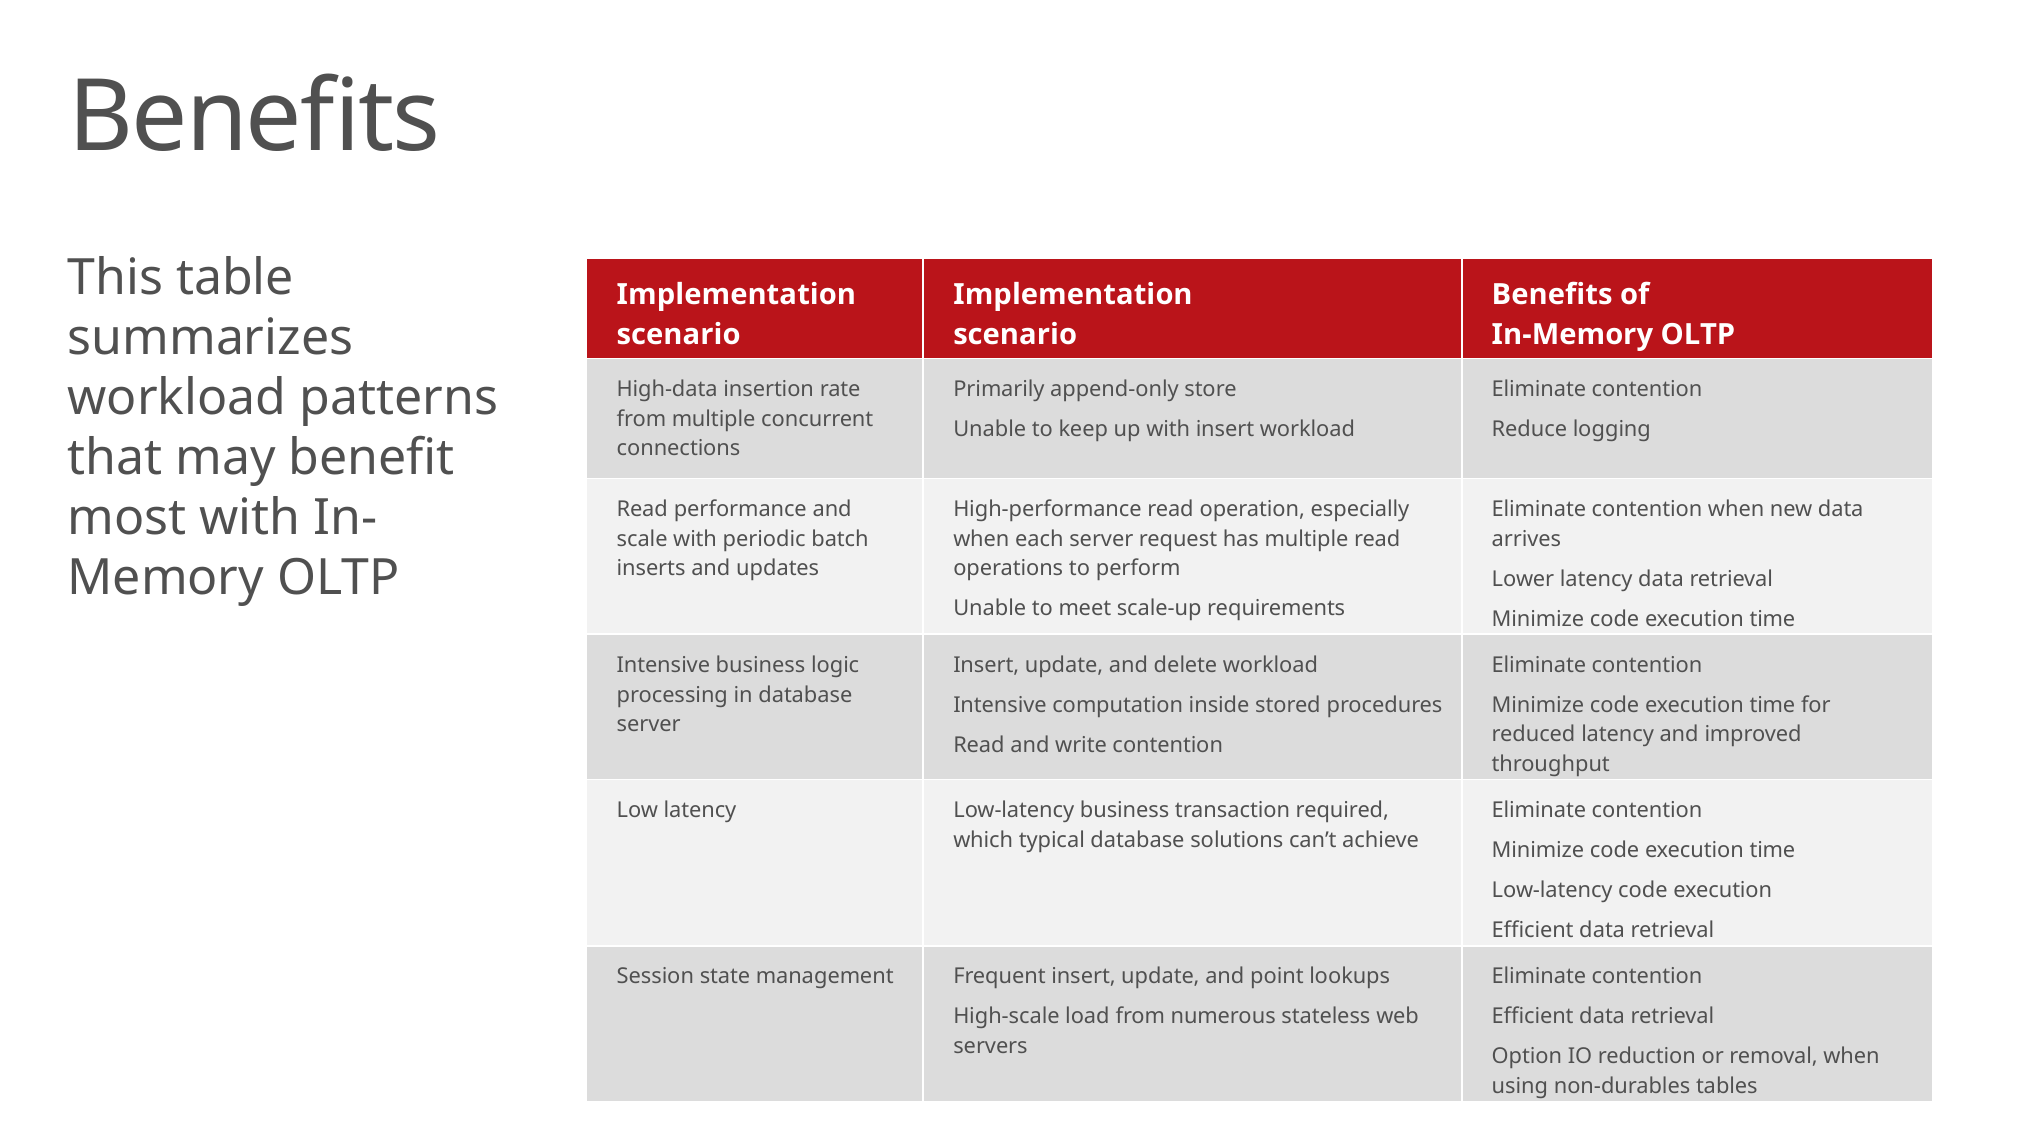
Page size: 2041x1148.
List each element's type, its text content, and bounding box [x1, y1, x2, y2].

table_cell Low-latency business transaction required, which typical database solutions can’t achieve [924, 780, 1461, 945]
text_box Benefits [45, 48, 1996, 200]
table_cell High-performance read operation, especially when each server request has multiple read operations to perform Unable to meet scale-up requirements [924, 479, 1461, 633]
table_cell Frequent insert, update, and point lookups High-scale load from numerous stateless web servers [924, 947, 1461, 1101]
table_cell Low latency [587, 780, 922, 945]
table_cell High-data insertion rate from multiple concurrent connections [587, 359, 922, 478]
table_cell Intensive business logic processing in database server [587, 635, 922, 779]
table_cell Eliminate contention when new data arrives Lower latency data retrieval Minimize code execution time [1463, 479, 1932, 633]
table_cell Eliminate contention Reduce logging [1463, 359, 1932, 478]
table_cell Read performance and scale with periodic batch inserts and updates [587, 479, 922, 633]
table_cell Session state management [587, 947, 922, 1101]
table_cell Eliminate contention Minimize code execution time for reduced latency and improved throughput [1463, 635, 1932, 779]
table_header Implementation scenario [587, 259, 922, 358]
table_cell Eliminate contention Efficient data retrieval Option IO reduction or removal, when using non-durables tables [1463, 947, 1932, 1101]
table_header Benefits of In-Memory OLTP [1463, 259, 1932, 358]
table_cell Insert, update, and delete workload Intensive computation inside stored procedures Read and write contention [924, 635, 1461, 779]
table_cell Primarily append-only store Unable to keep up with insert workload [924, 359, 1461, 478]
text_box This table summarizes workload patterns that may benefit most with In-Memory OLTP [43, 229, 587, 620]
table_header Implementation scenario [924, 259, 1461, 358]
table_cell Eliminate contention Minimize code execution time Low-latency code execution Efficient data retrieval [1463, 780, 1932, 945]
